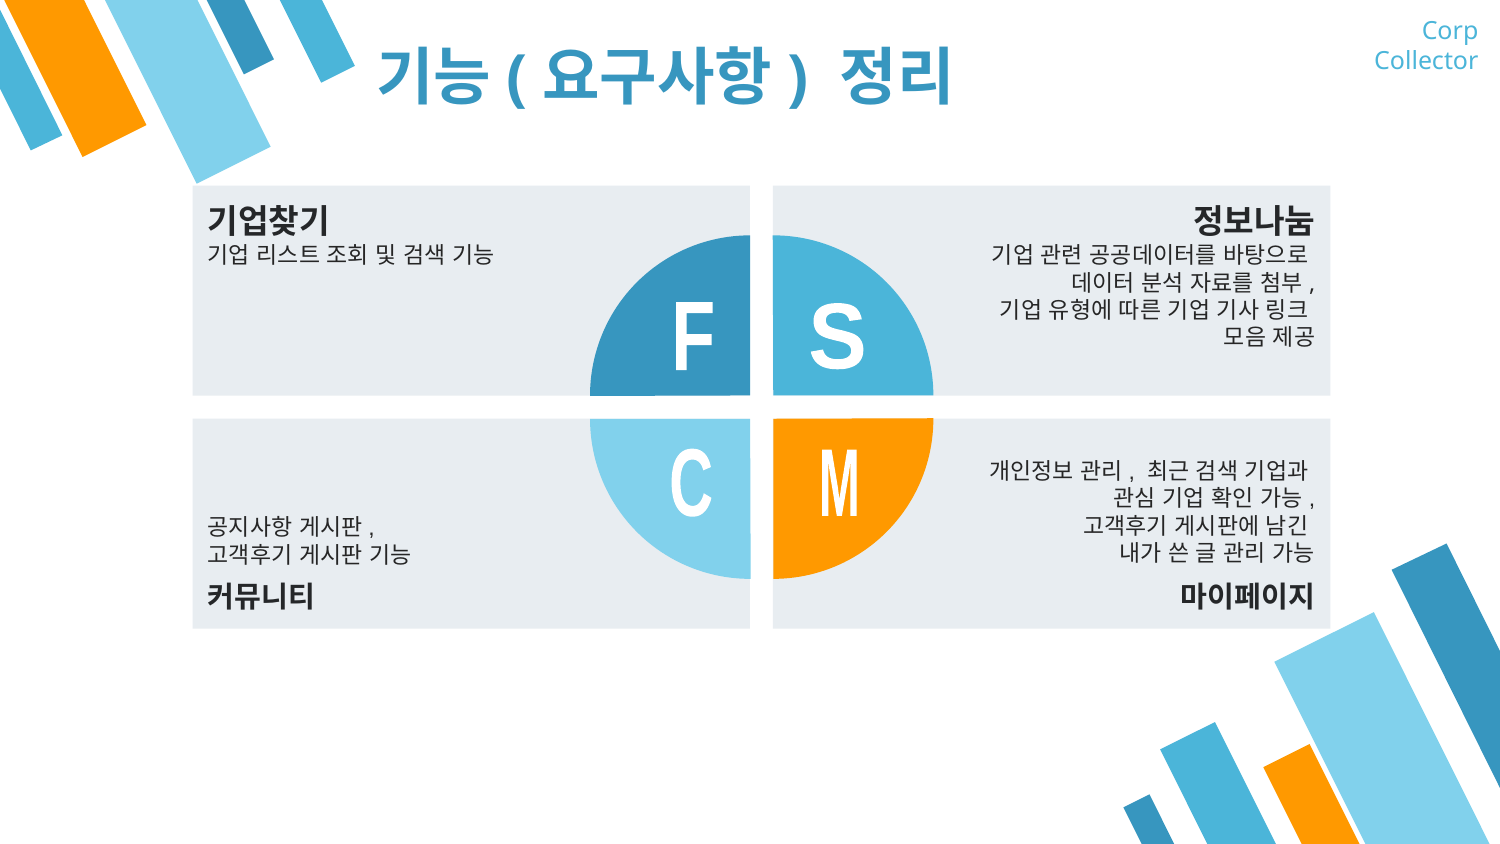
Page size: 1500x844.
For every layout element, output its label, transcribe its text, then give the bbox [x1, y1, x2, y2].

text_box 공지사항 게시판, 고객후기 게시판 기능 커뮤니티 [192, 418, 750, 629]
text_box [590, 235, 751, 396]
slide_number Corp Collector [1306, 0, 1494, 65]
text_box [590, 418, 751, 579]
text_box [772, 235, 934, 396]
text_box 정보나눔 기업 관련 공공데이터를 바탕으로 데이터 분석 자료를 첨부, 기업 유형에 따른 기업 기사 링크 모음 제공 [772, 185, 1331, 396]
title 기능(요구사항) 정리 [361, 14, 1307, 127]
text_box 기업찾기 기업 리스트 조회 및 검색 기능 [192, 185, 750, 396]
text_box 개인정보 관리, 최근 검색 기업과 관심 기업 확인 가능, 고객후기 게시판에 남긴 내가 쓴 글 관리 가능 마이페이지 [772, 418, 1331, 629]
text_box [773, 418, 934, 579]
